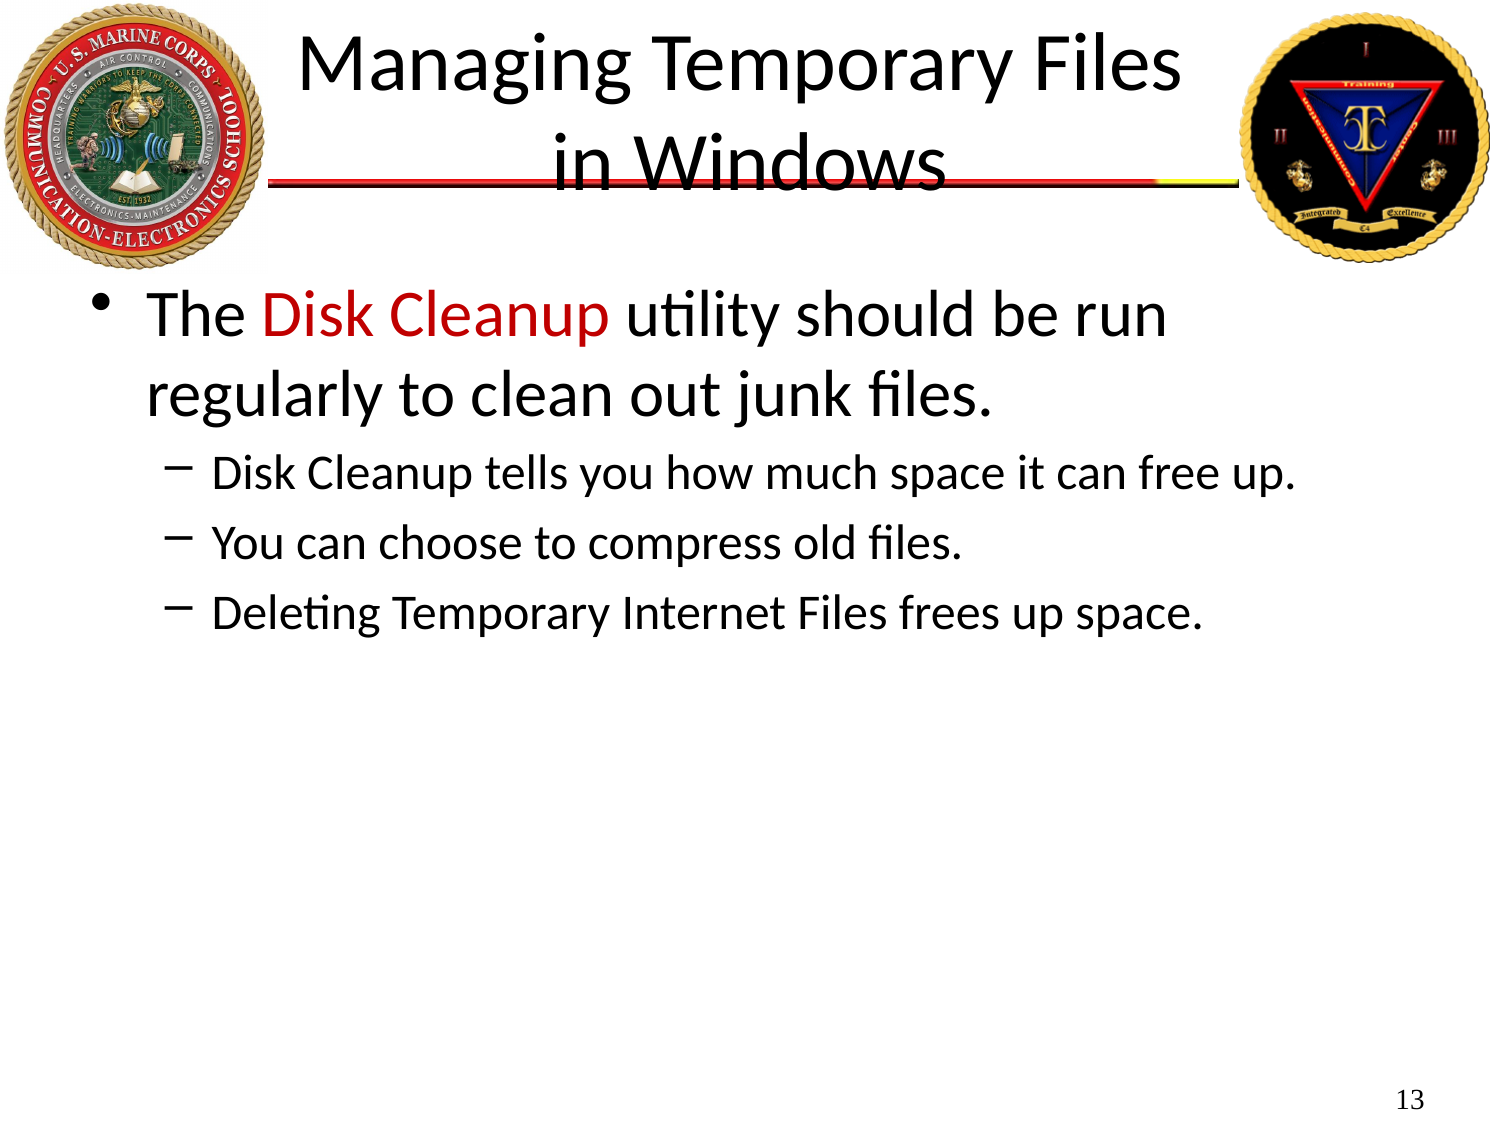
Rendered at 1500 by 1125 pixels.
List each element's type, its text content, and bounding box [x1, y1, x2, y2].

list The Disk Cleanup utility should be run regularly to clean out junk files. Disk Cleanup tells you how much space it can free up. You can choose to compress old files. Deleting Temporary Internet Files frees up space. [75, 262, 1425, 1005]
title Managing Temporary Files in Windows [75, 0, 1425, 188]
picture [1239, 12, 1490, 263]
picture [0, 0, 268, 274]
